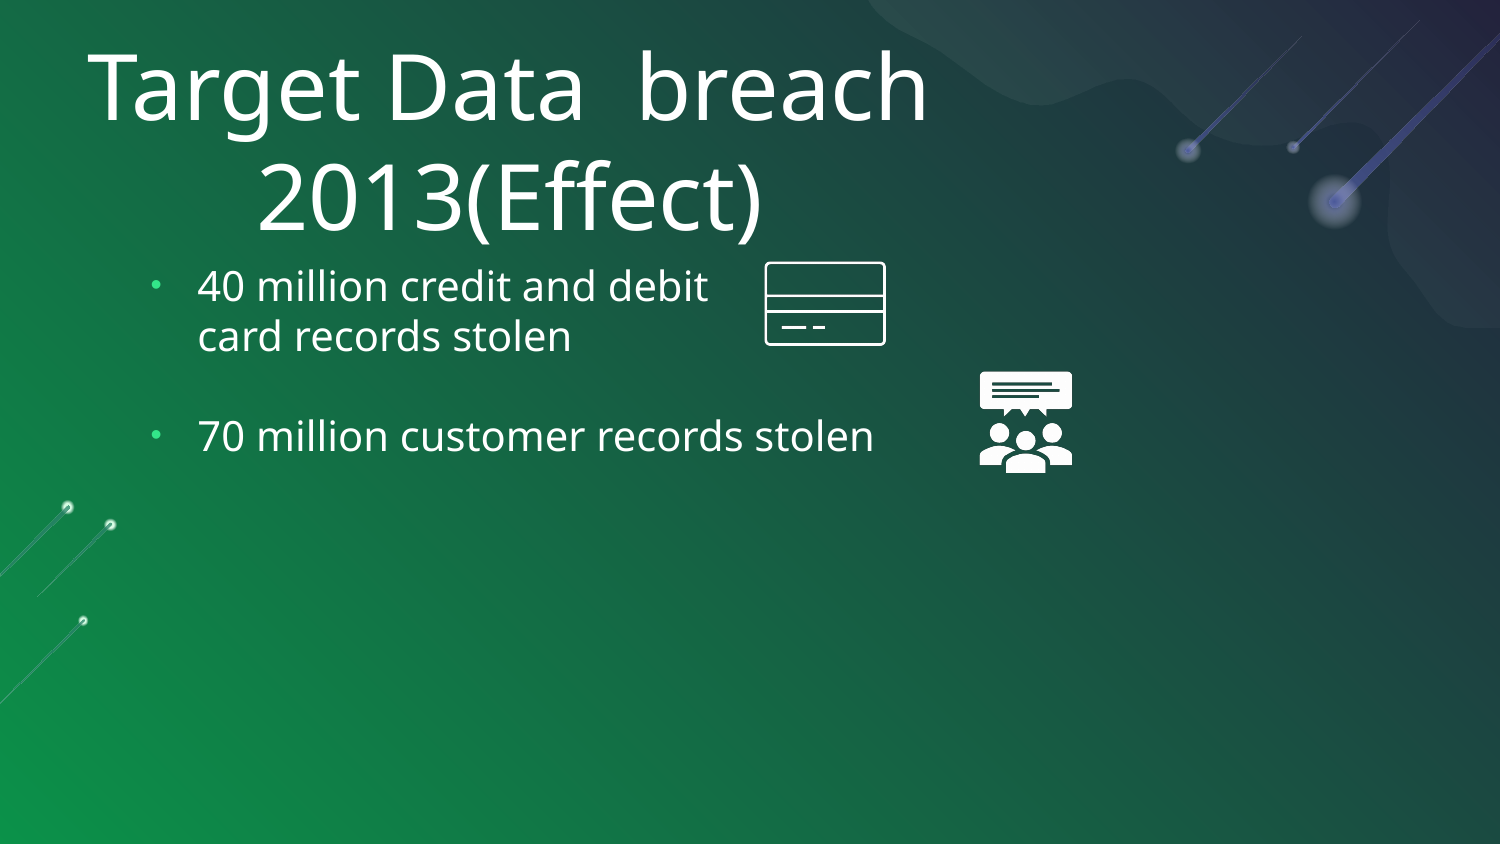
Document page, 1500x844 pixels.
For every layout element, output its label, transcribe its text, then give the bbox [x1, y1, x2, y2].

picture [749, 228, 901, 379]
title Target Data breach 2013(Effect) [0, 14, 1142, 112]
picture [964, 360, 1087, 483]
text_box 40 million credit and debit card records stolen 70 million customer records stolen [135, 252, 959, 468]
